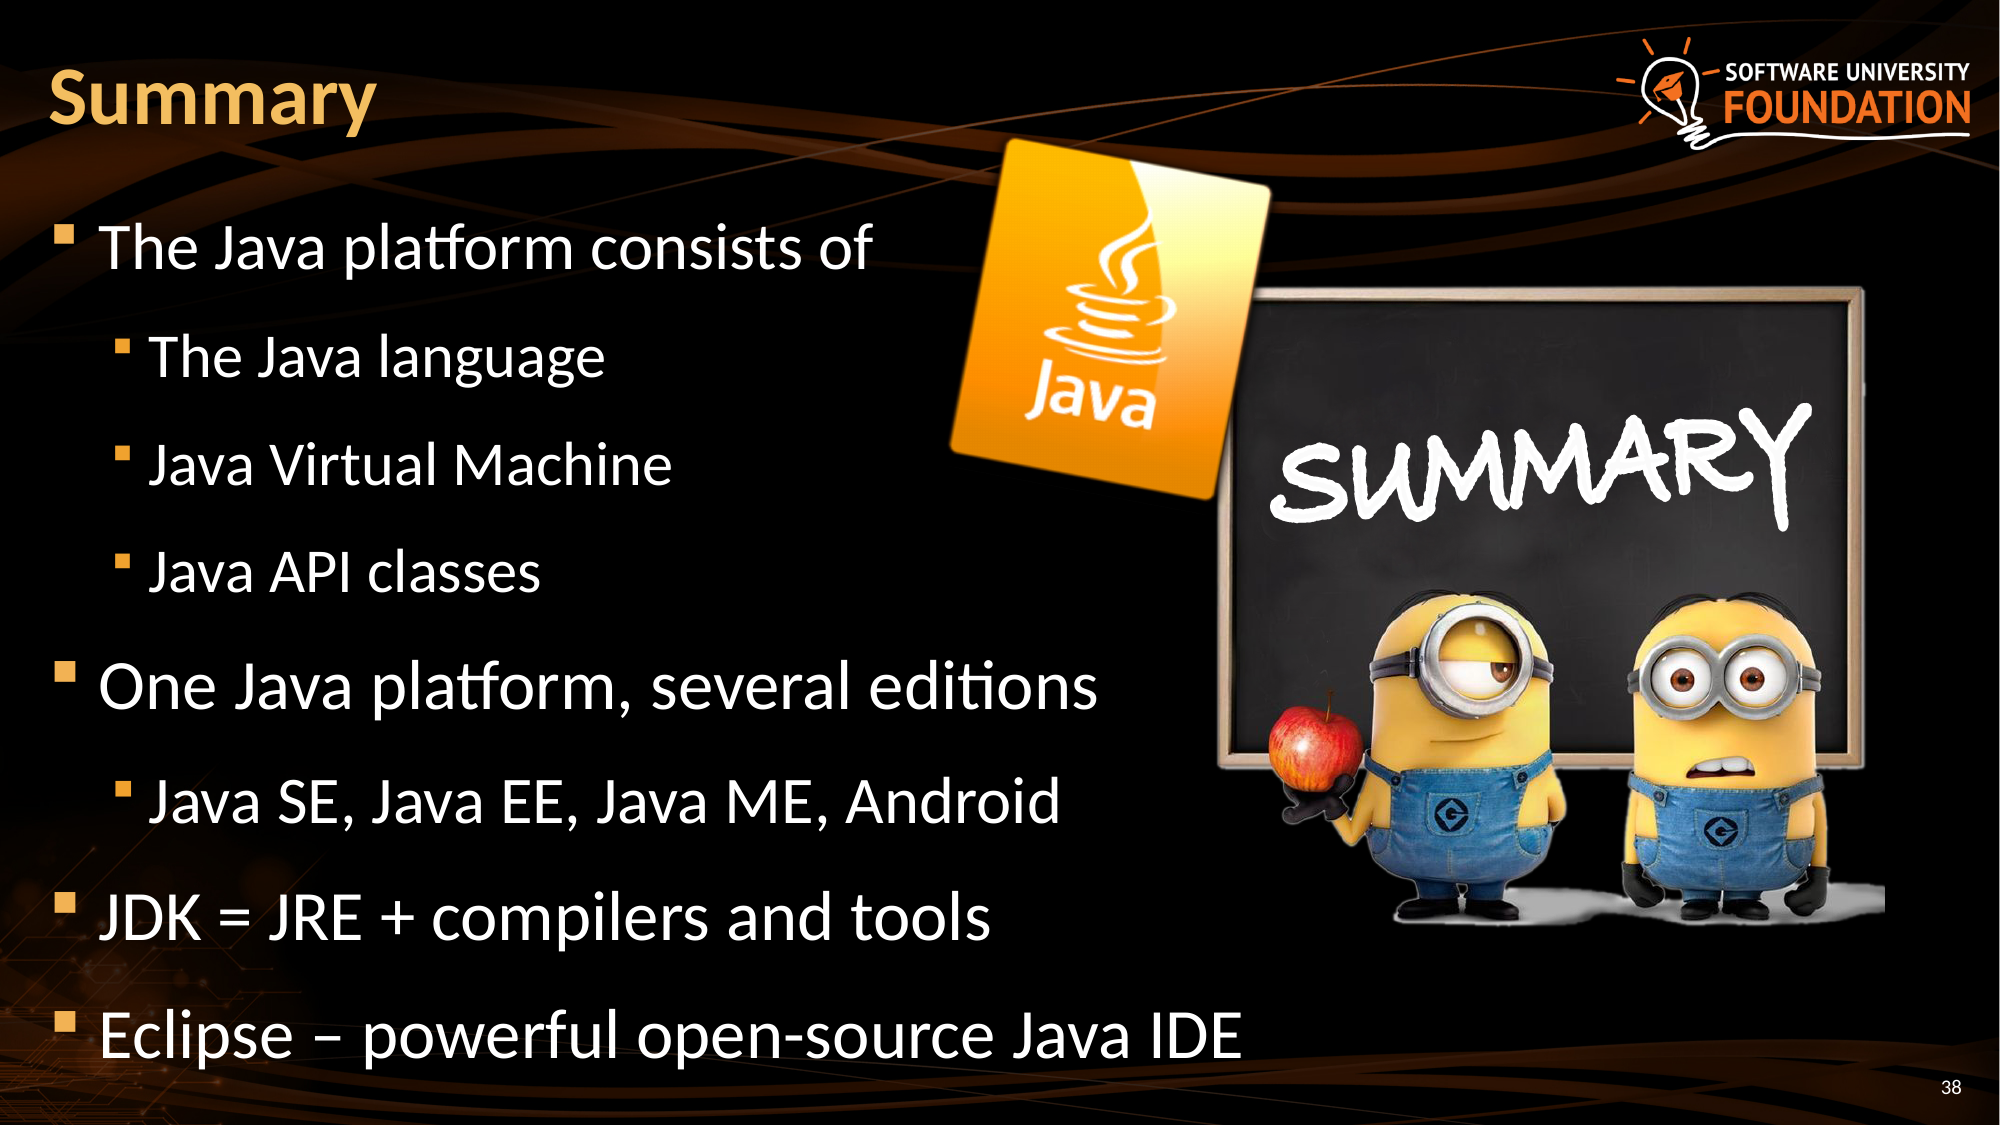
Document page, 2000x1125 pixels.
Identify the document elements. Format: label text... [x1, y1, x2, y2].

title Summary [30, 6, 1602, 189]
list The Java platform consists of The Java language Java Virtual Machine Java API classes One Java platform, several editions Java SE, Java EE, Java ME, Android JDK = JRE + compilers and tools Eclipse – powerful open-source Java IDE [31, 188, 1968, 1103]
picture [0, 0, 2000, 1125]
